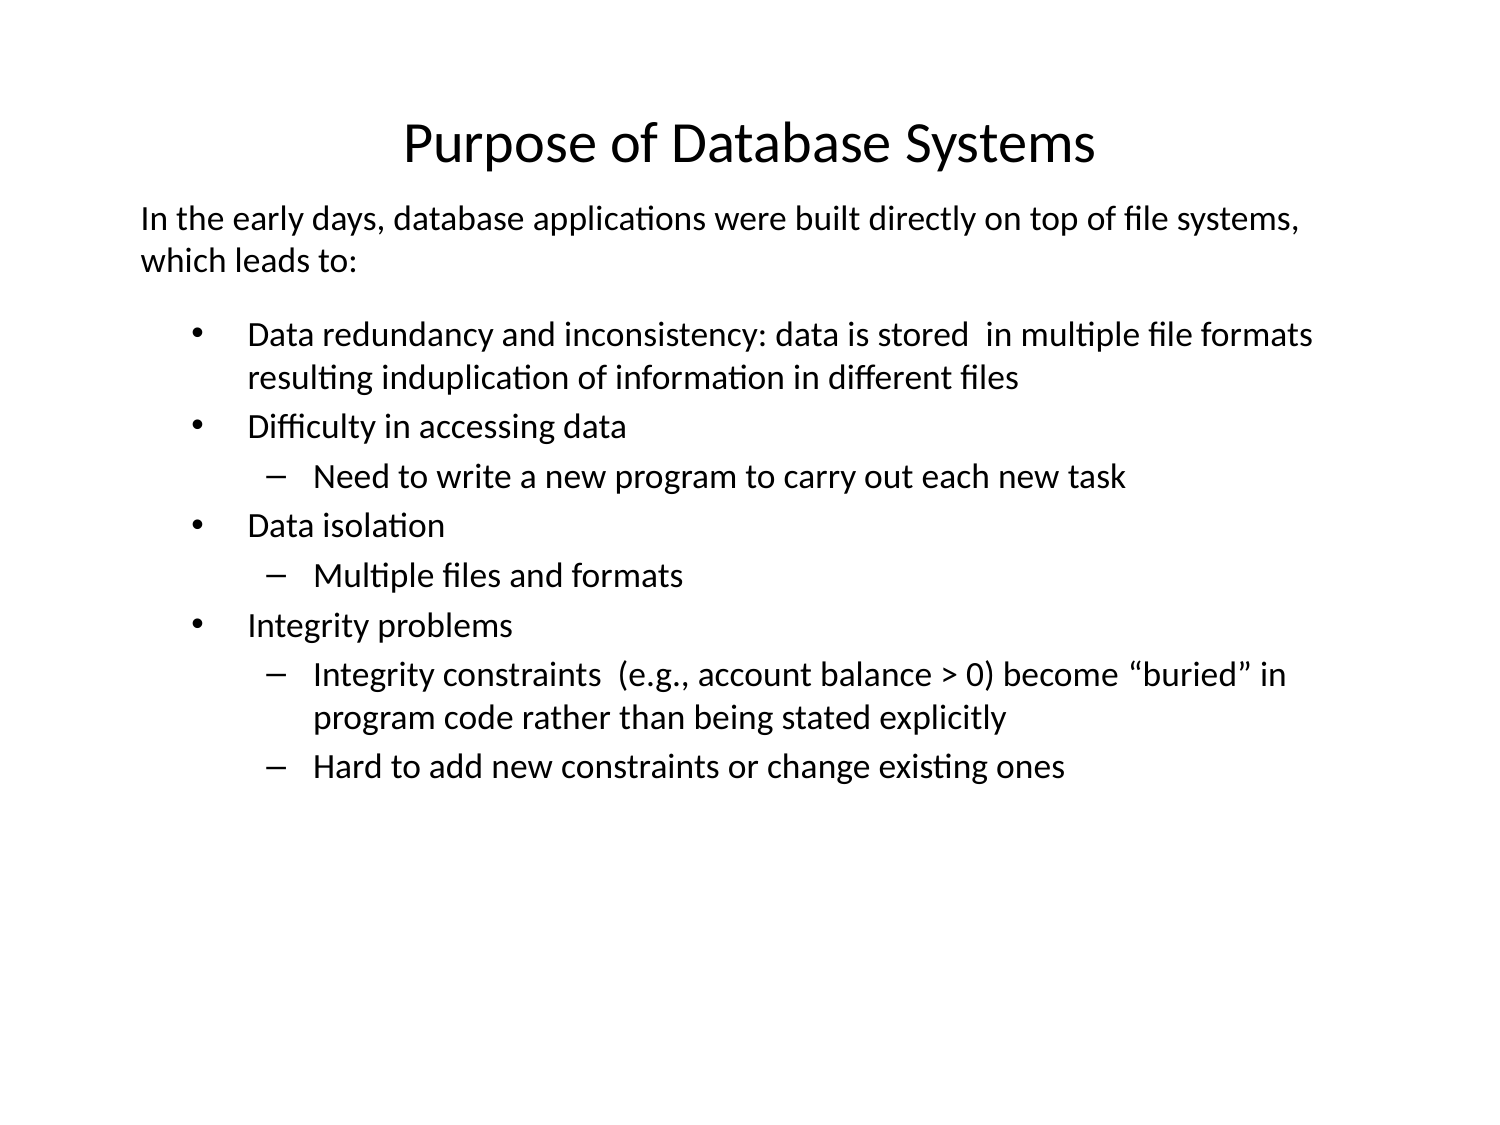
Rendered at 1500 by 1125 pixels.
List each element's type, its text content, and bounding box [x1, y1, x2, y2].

text_box In the early days, database applications were built directly on top of file systems, which leads to: [125, 187, 1377, 288]
title Purpose of Database Systems [75, 45, 1425, 233]
list Data redundancy and inconsistency: data is stored in multiple file formats resulting induplication of information in different files Difficulty in accessing data Need to write a new program to carry out each new task Data isolation Multiple files and formats Integrity problems Integrity constraints (e.g., account balance > 0) become “buried” in program code rather than being stated explicitly Hard to add new constraints or change existing ones [176, 303, 1377, 958]
